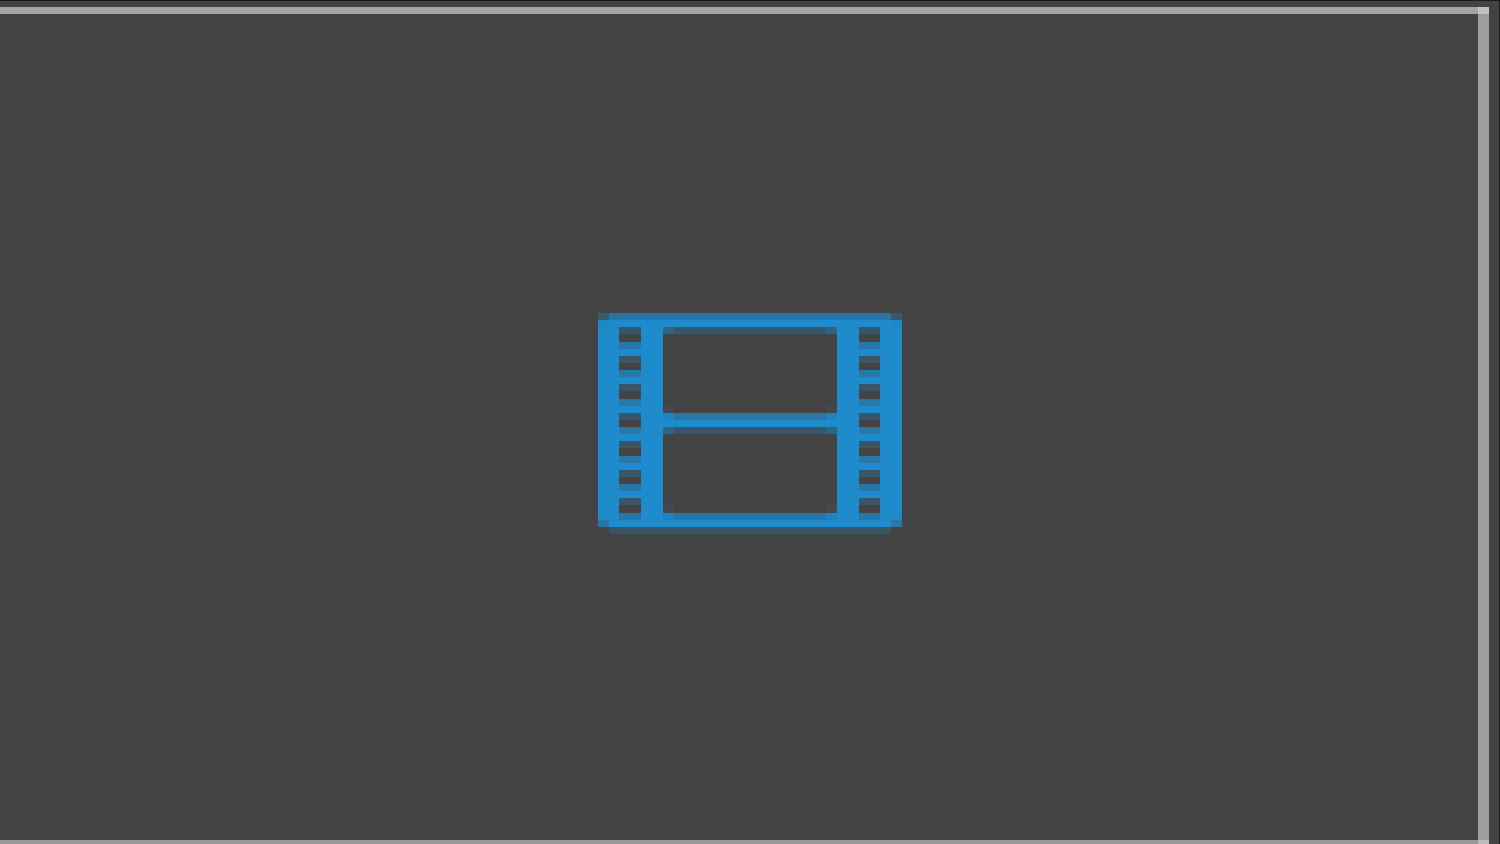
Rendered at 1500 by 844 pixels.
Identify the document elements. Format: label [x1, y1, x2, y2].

text_box [0, 0, 1500, 844]
